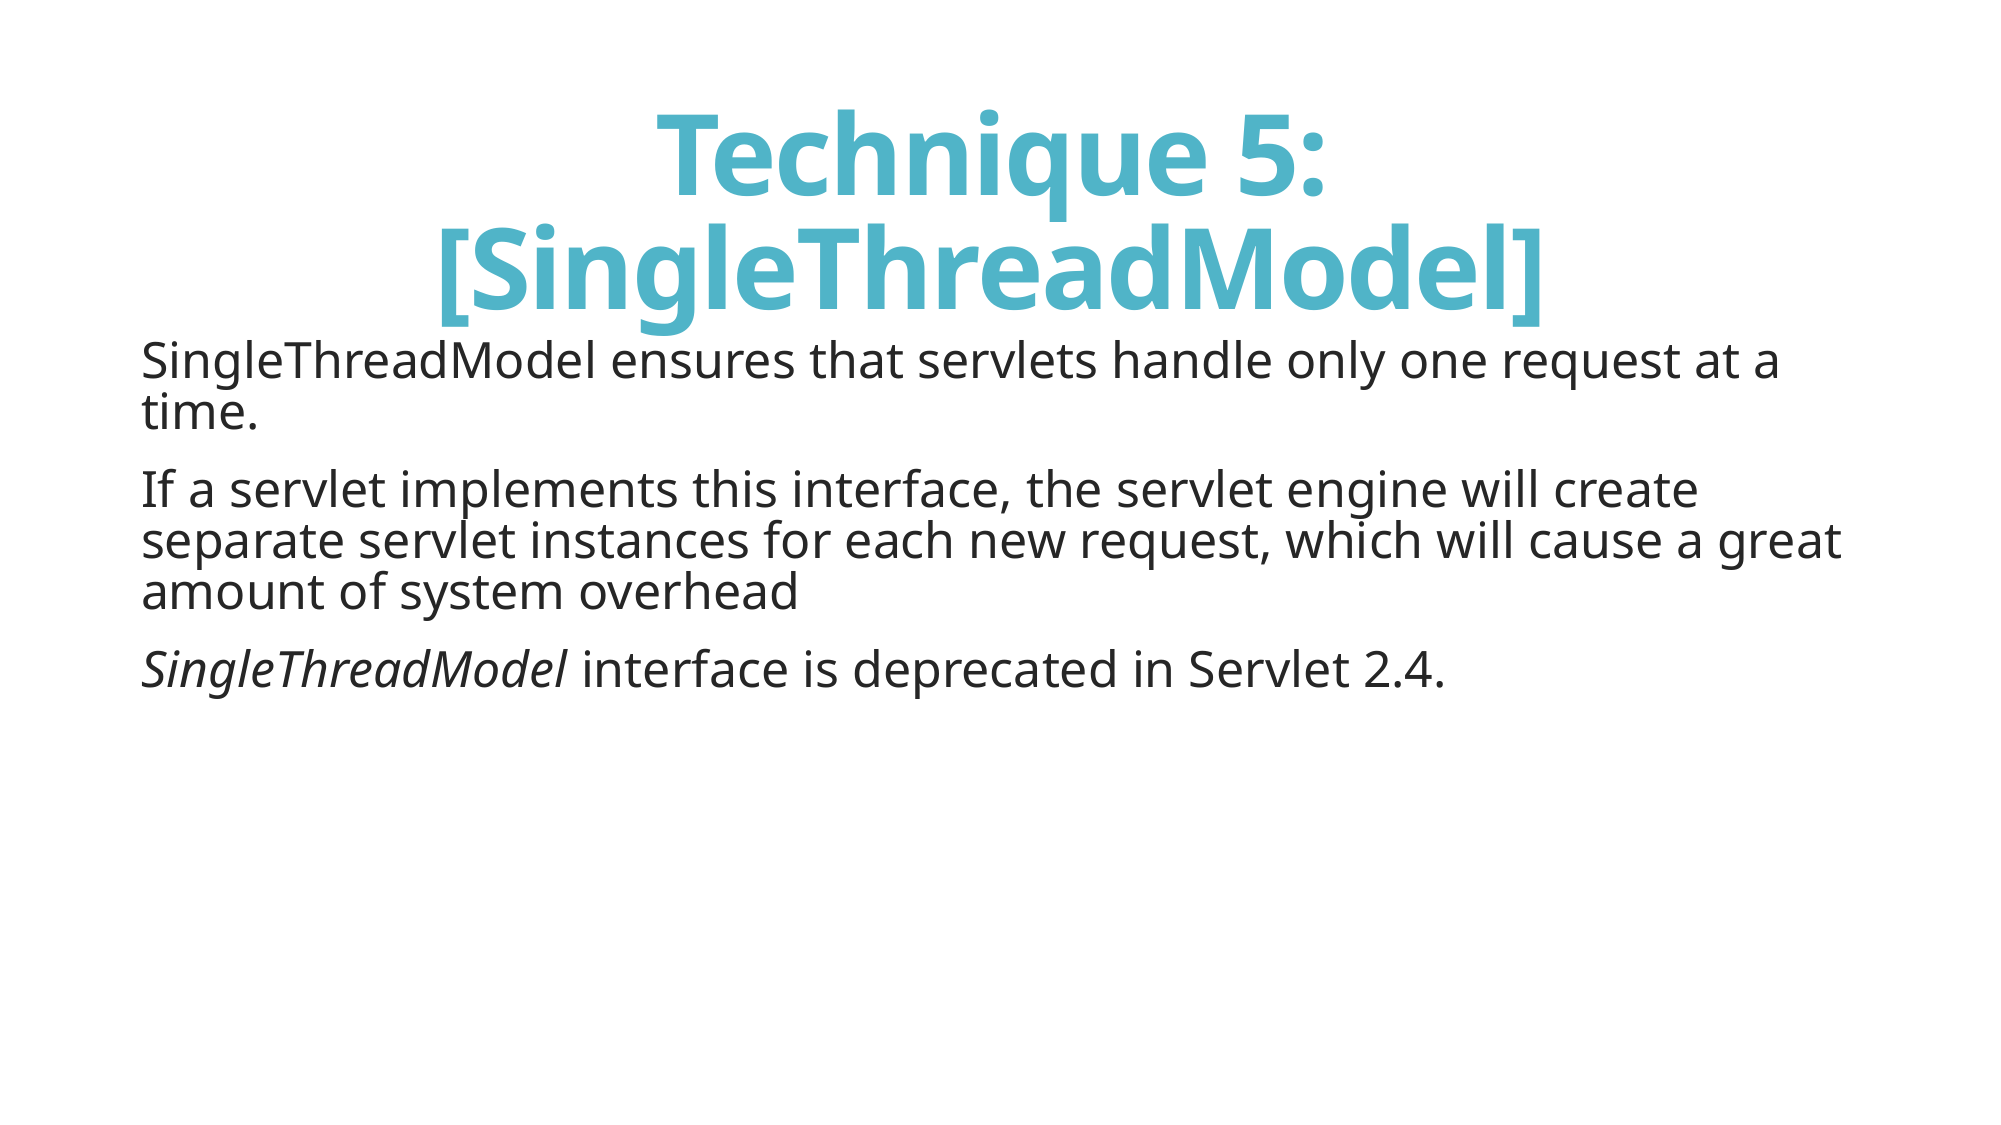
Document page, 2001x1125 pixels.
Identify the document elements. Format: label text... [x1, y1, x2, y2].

title Technique 5: [SingleThreadModel] [107, 81, 1875, 354]
list SingleThreadModel ensures that servlets handle only one request at a time. If a servlet implements this interface, the servlet engine will create separate servlet instances for each new request, which will cause a great amount of system overhead SingleThreadModel interface is deprecated in Servlet 2.4. [111, 329, 1876, 948]
